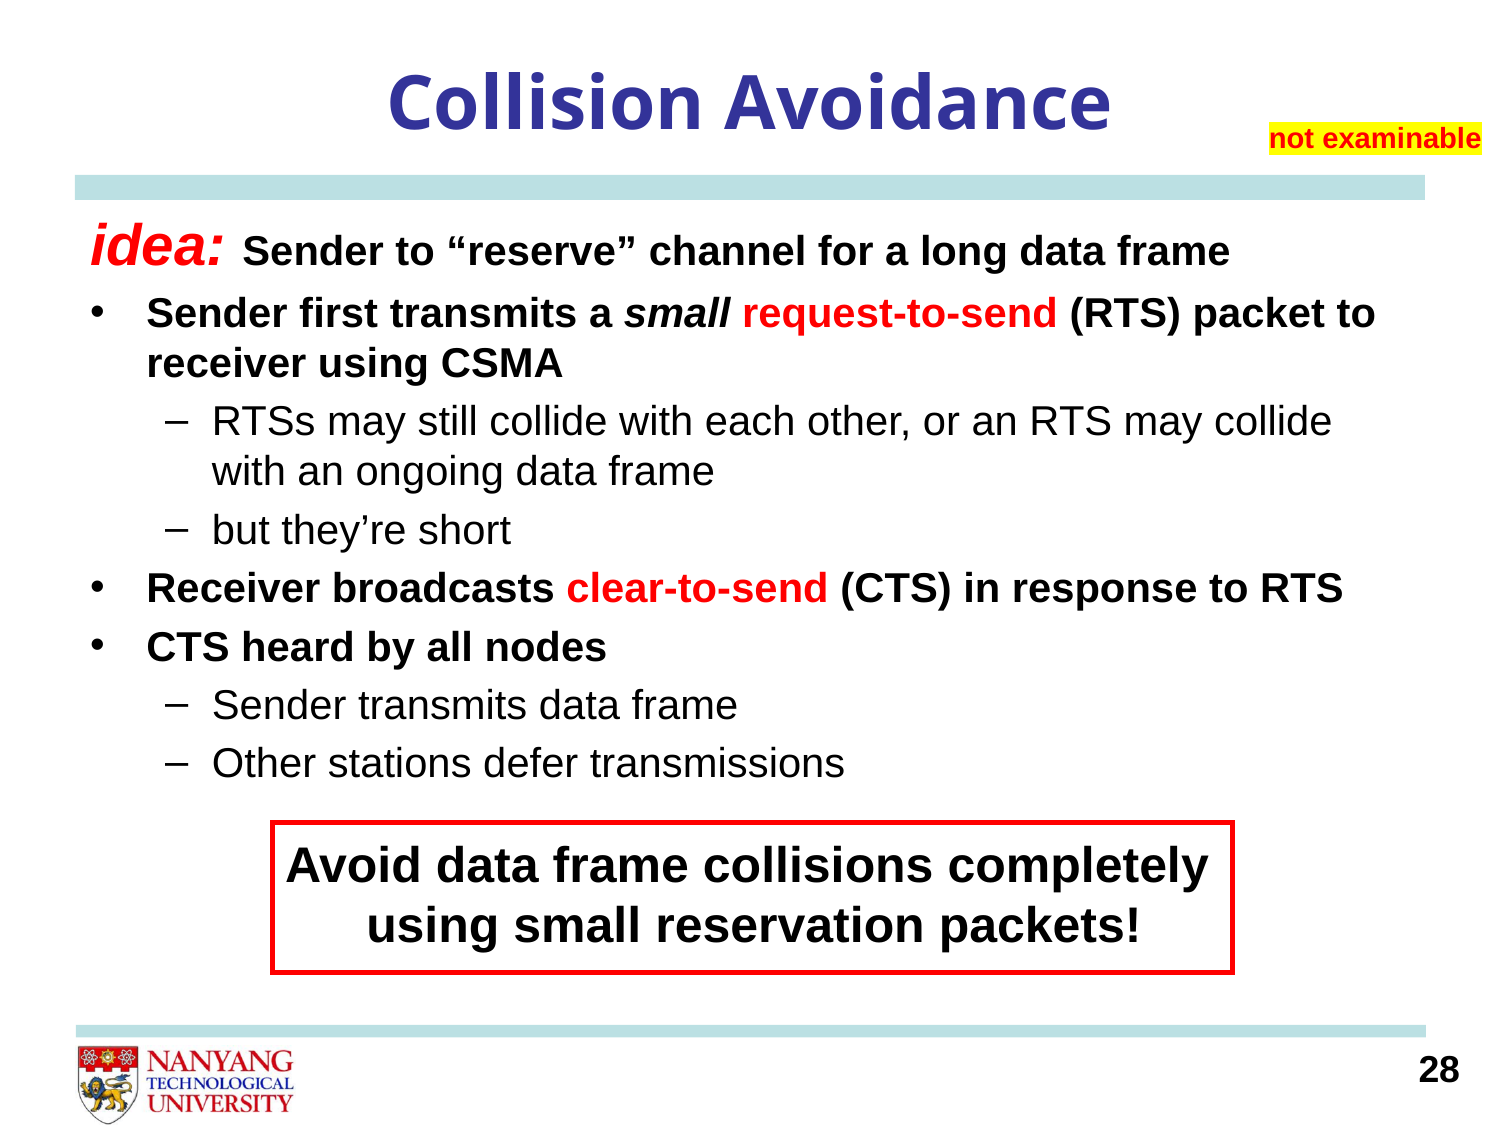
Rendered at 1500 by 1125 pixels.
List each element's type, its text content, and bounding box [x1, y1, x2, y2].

slide_number 28 [1374, 1037, 1475, 1100]
title Collision Avoidance [75, 24, 1425, 175]
text_box not examinable [1254, 111, 1500, 162]
list idea: Sender to “reserve” channel for a long data frame Sender first transmits a small request-to-send (RTS) packet to receiver using CSMA RTSs may still collide with each other, or an RTS may collide with an ongoing data frame but they’re short Receiver broadcasts clear-to-send (CTS) in response to RTS CTS heard by all nodes Sender transmits data frame Other stations defer transmissions [75, 200, 1425, 1025]
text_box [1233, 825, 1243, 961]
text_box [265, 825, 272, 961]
text_box [272, 822, 1233, 973]
picture [75, 1045, 296, 1125]
